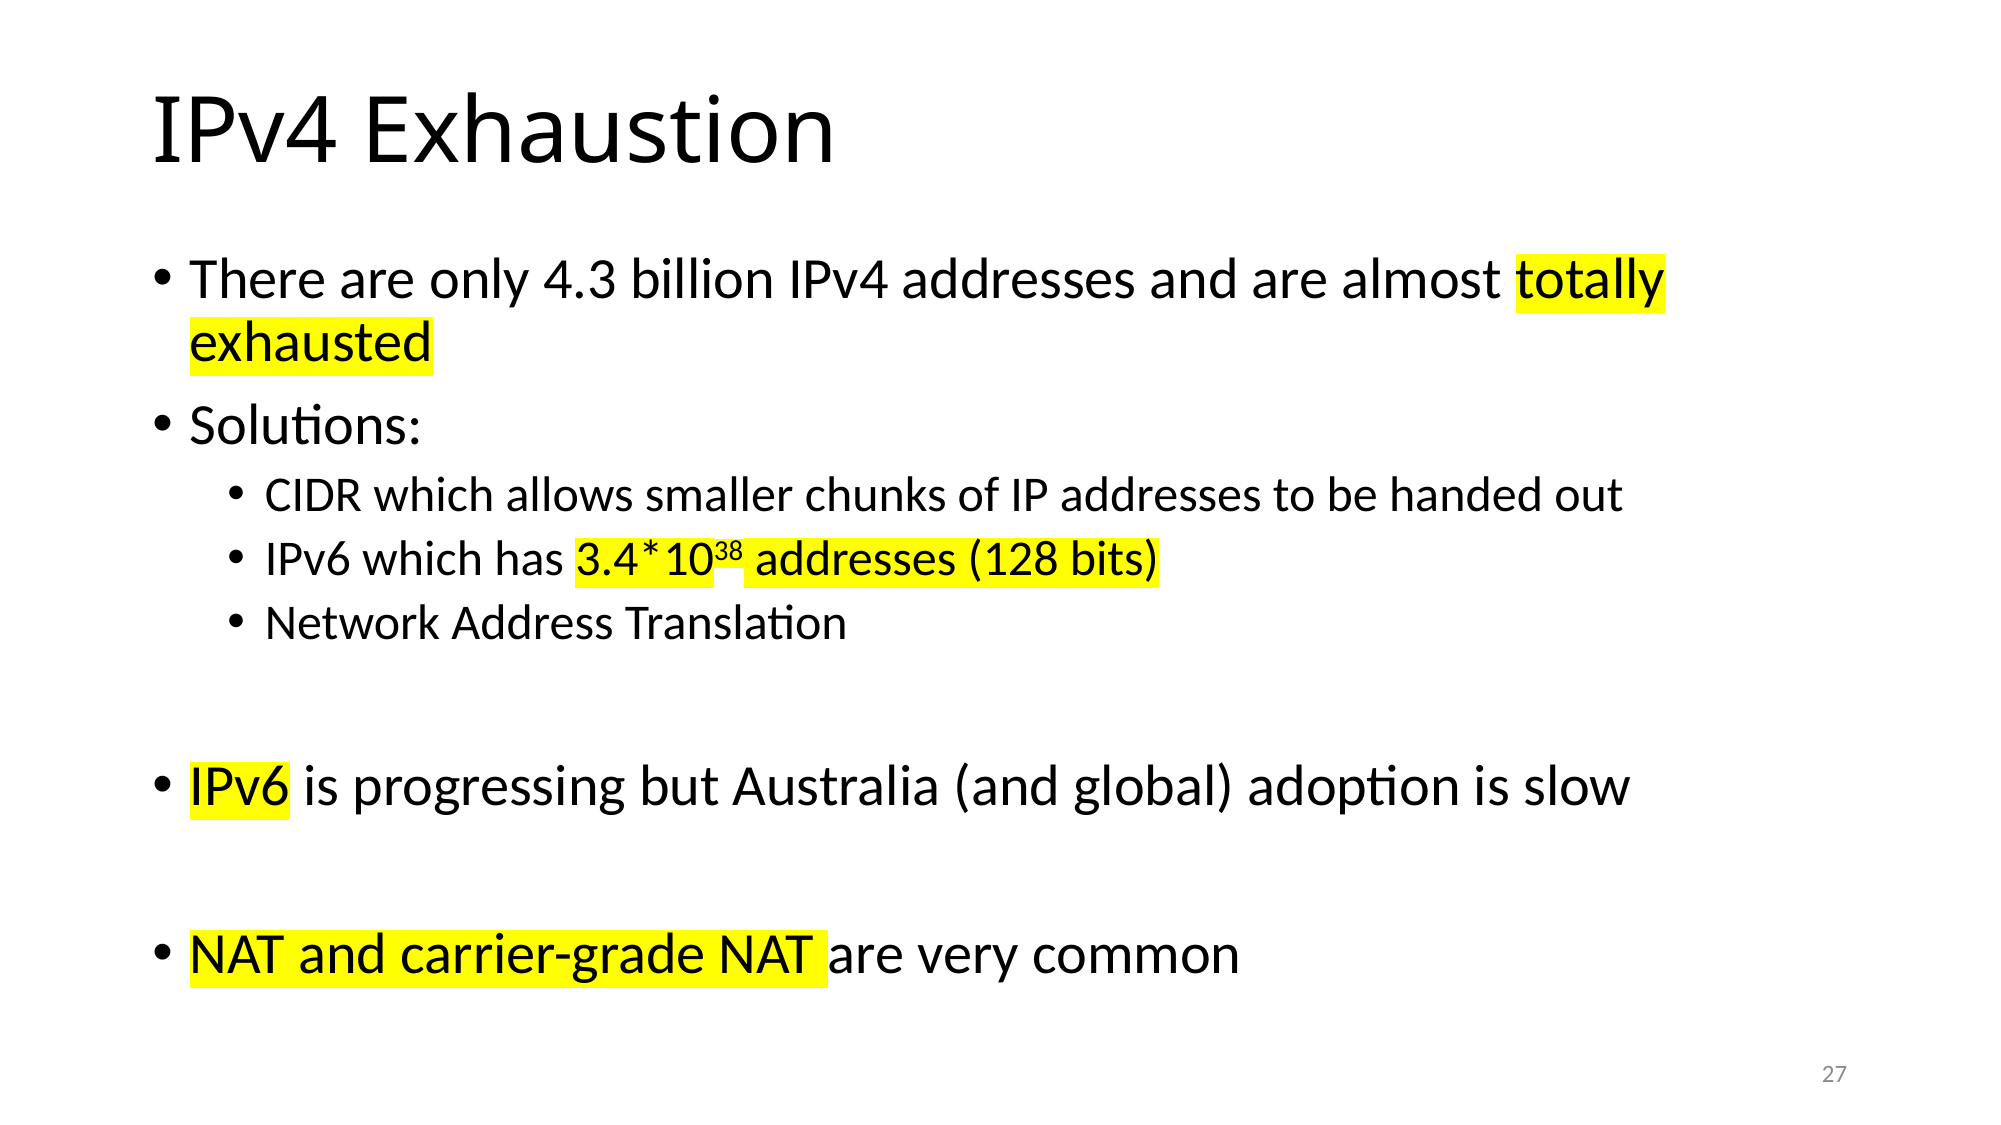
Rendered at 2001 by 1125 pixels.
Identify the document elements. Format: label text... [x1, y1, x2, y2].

slide_number 27 [1412, 1042, 1863, 1103]
title IPv4 Exhaustion [137, 59, 1863, 206]
list There are only 4.3 billion IPv4 addresses and are almost totally exhausted Solutions: CIDR which allows smaller chunks of IP addresses to be handed out IPv6 which has 3.4*1038 addresses (128 bits) Network Address Translation IPv6 is progressing but Australia (and global) adoption is slow NAT and carrier-grade NAT are very common [137, 240, 1863, 1103]
